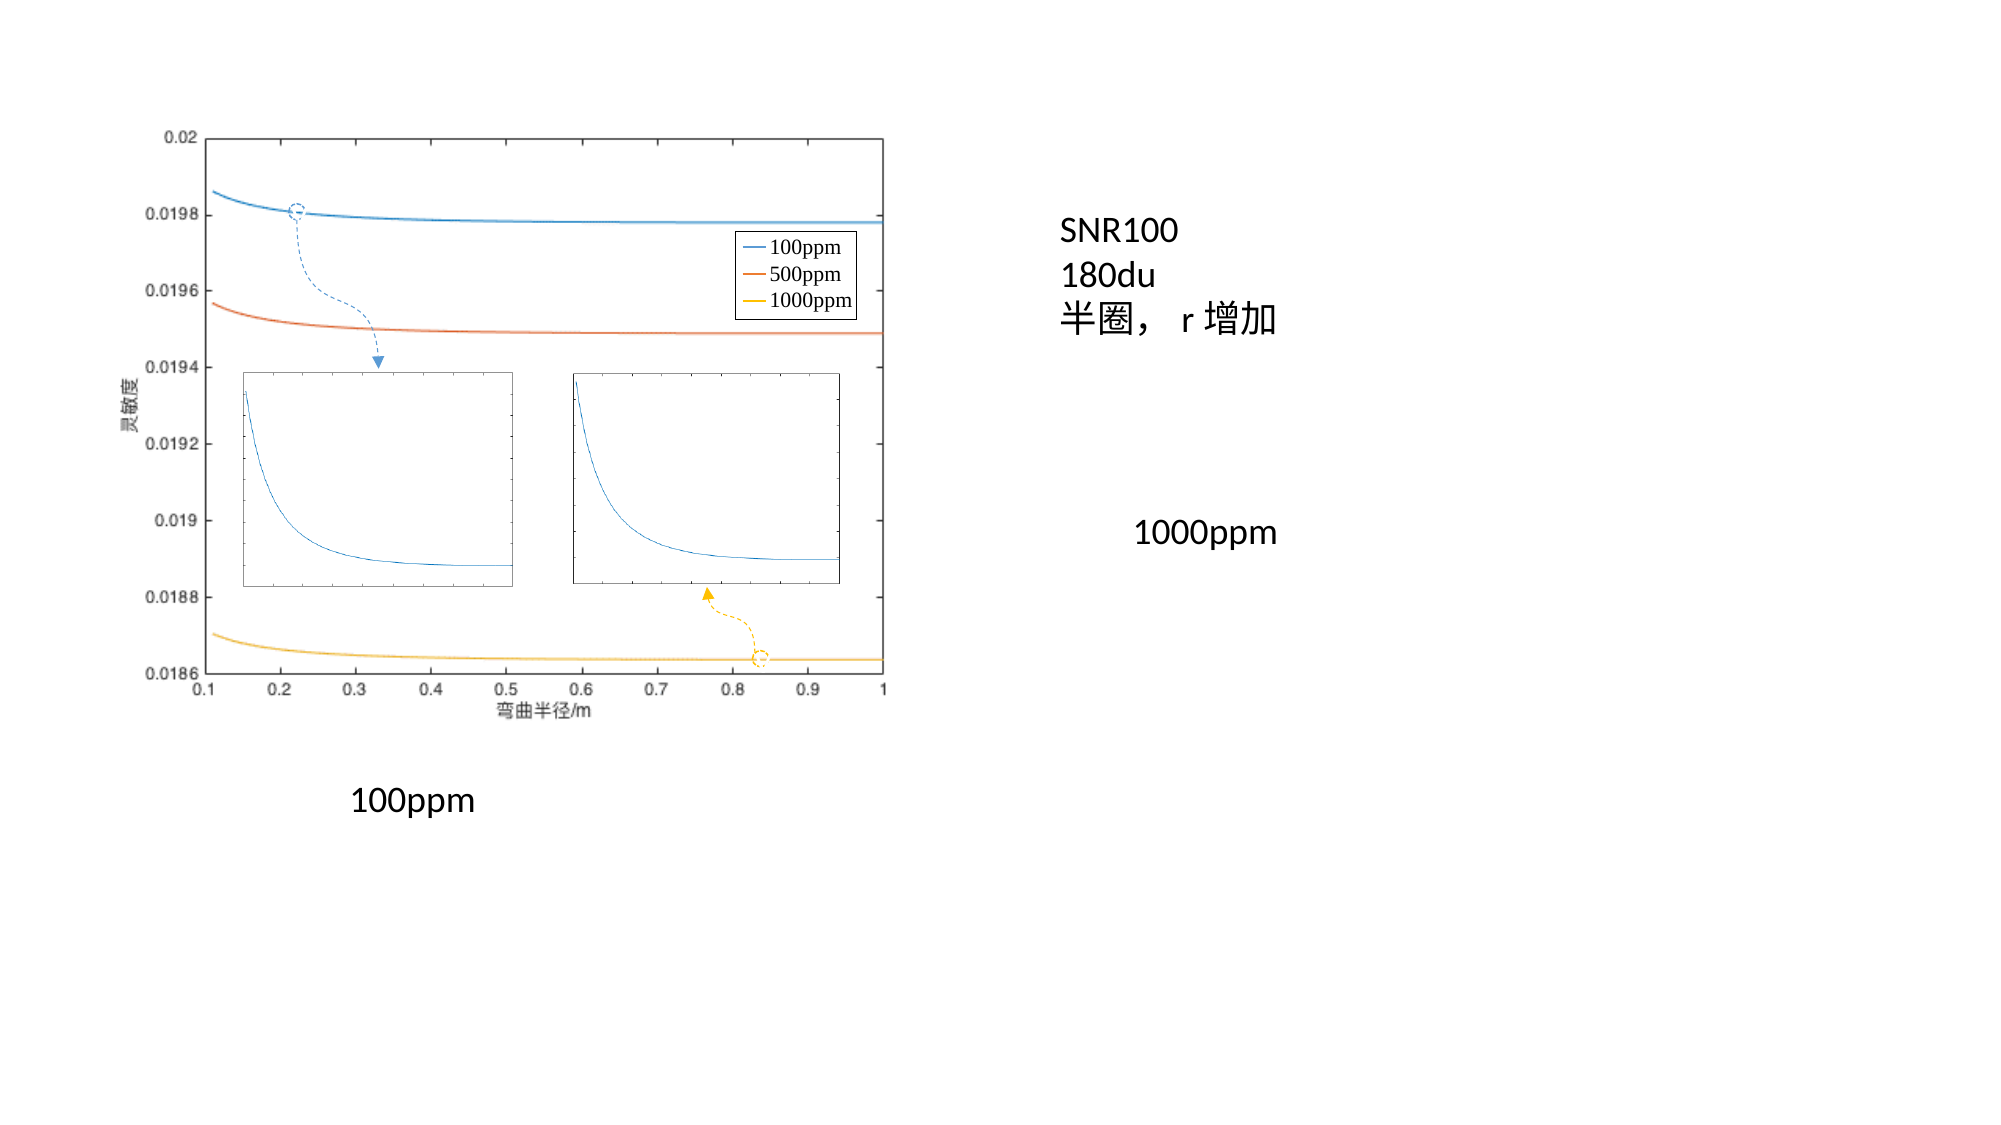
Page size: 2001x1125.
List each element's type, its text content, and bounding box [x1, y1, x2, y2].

text_box 100ppm [334, 768, 613, 828]
text_box SNR100 180du 半圈，r增加 [1045, 197, 1324, 348]
text_box 1000ppm [1117, 499, 1397, 559]
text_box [91, 90, 1034, 747]
